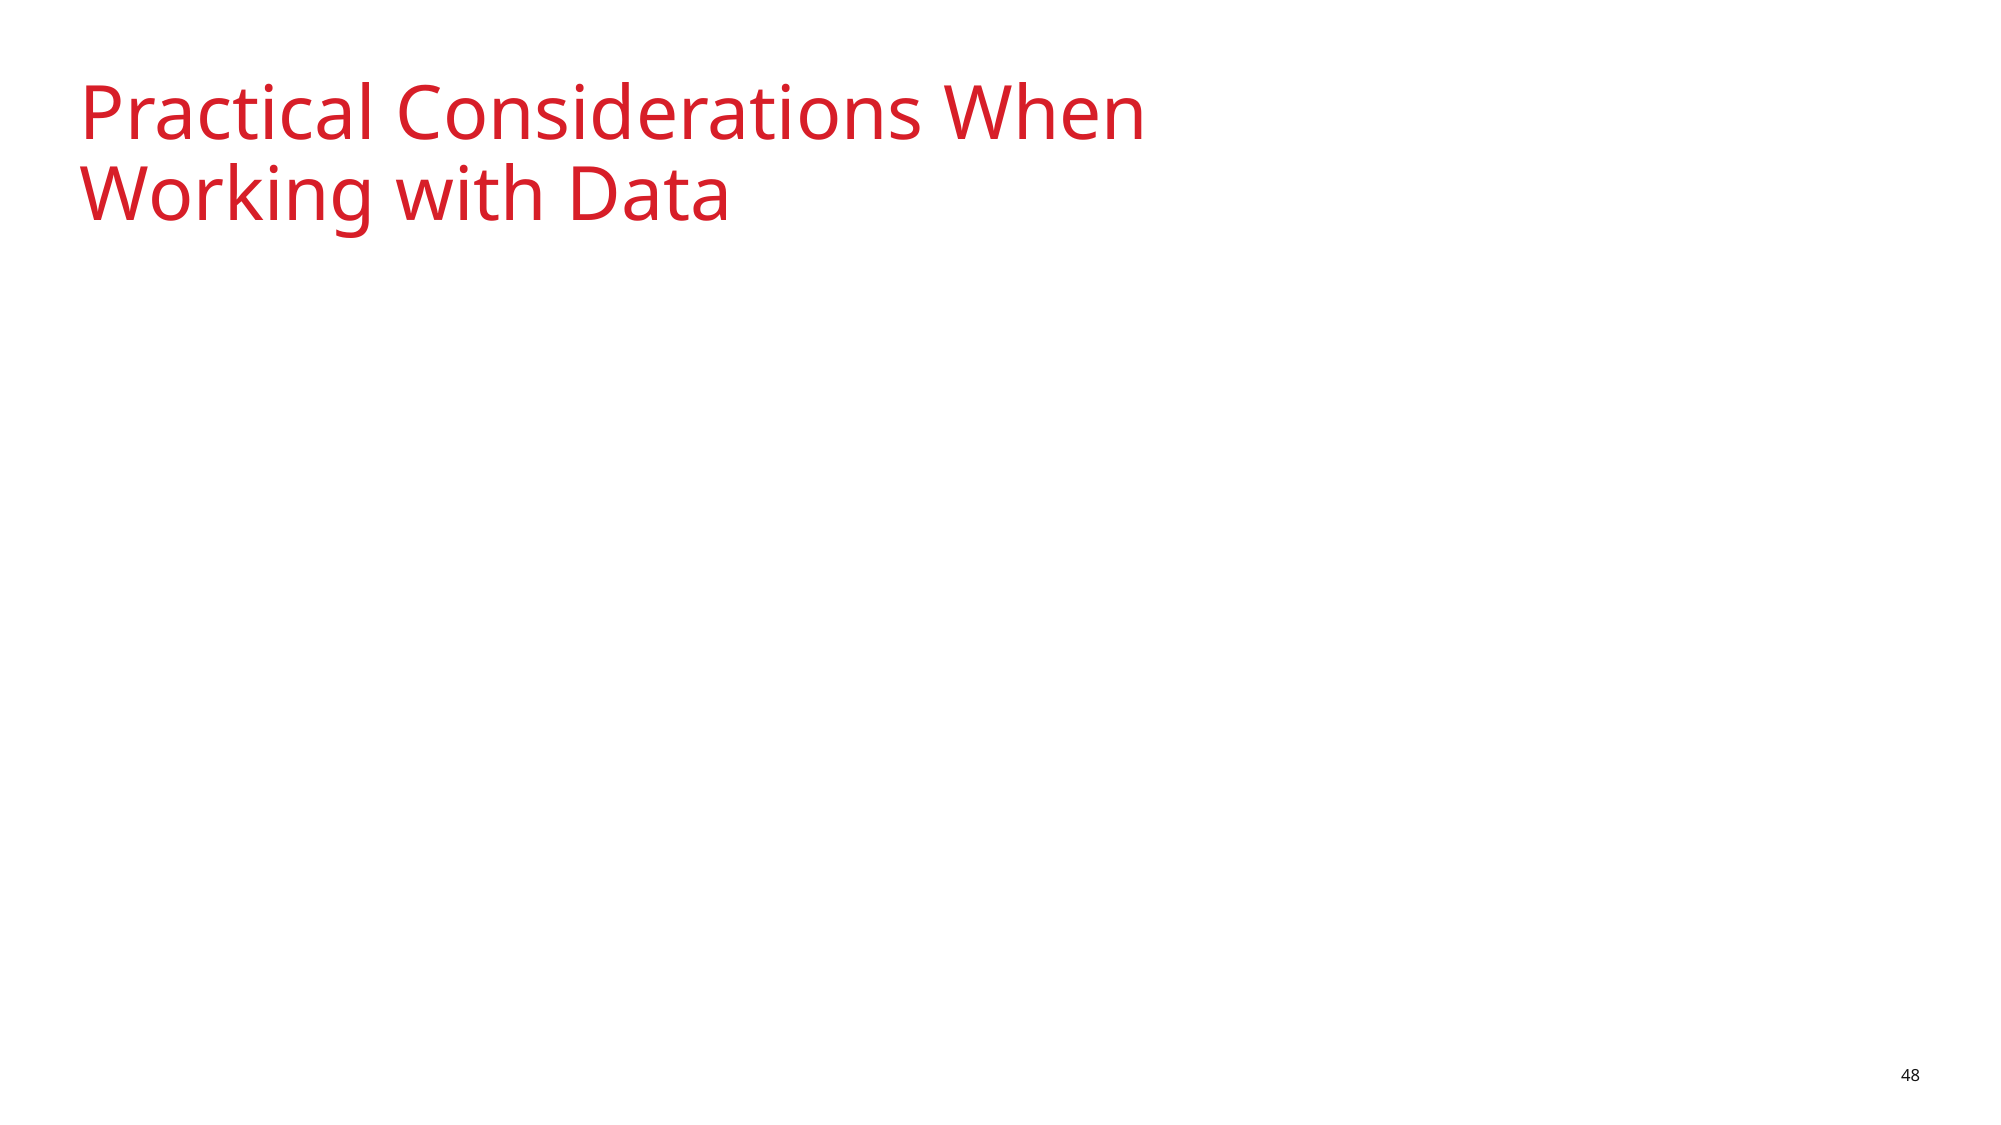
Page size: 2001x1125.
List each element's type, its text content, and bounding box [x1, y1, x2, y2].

slide_number 48 [1839, 1050, 1920, 1088]
list Practical Considerations When Working with Data [79, 75, 1280, 1013]
